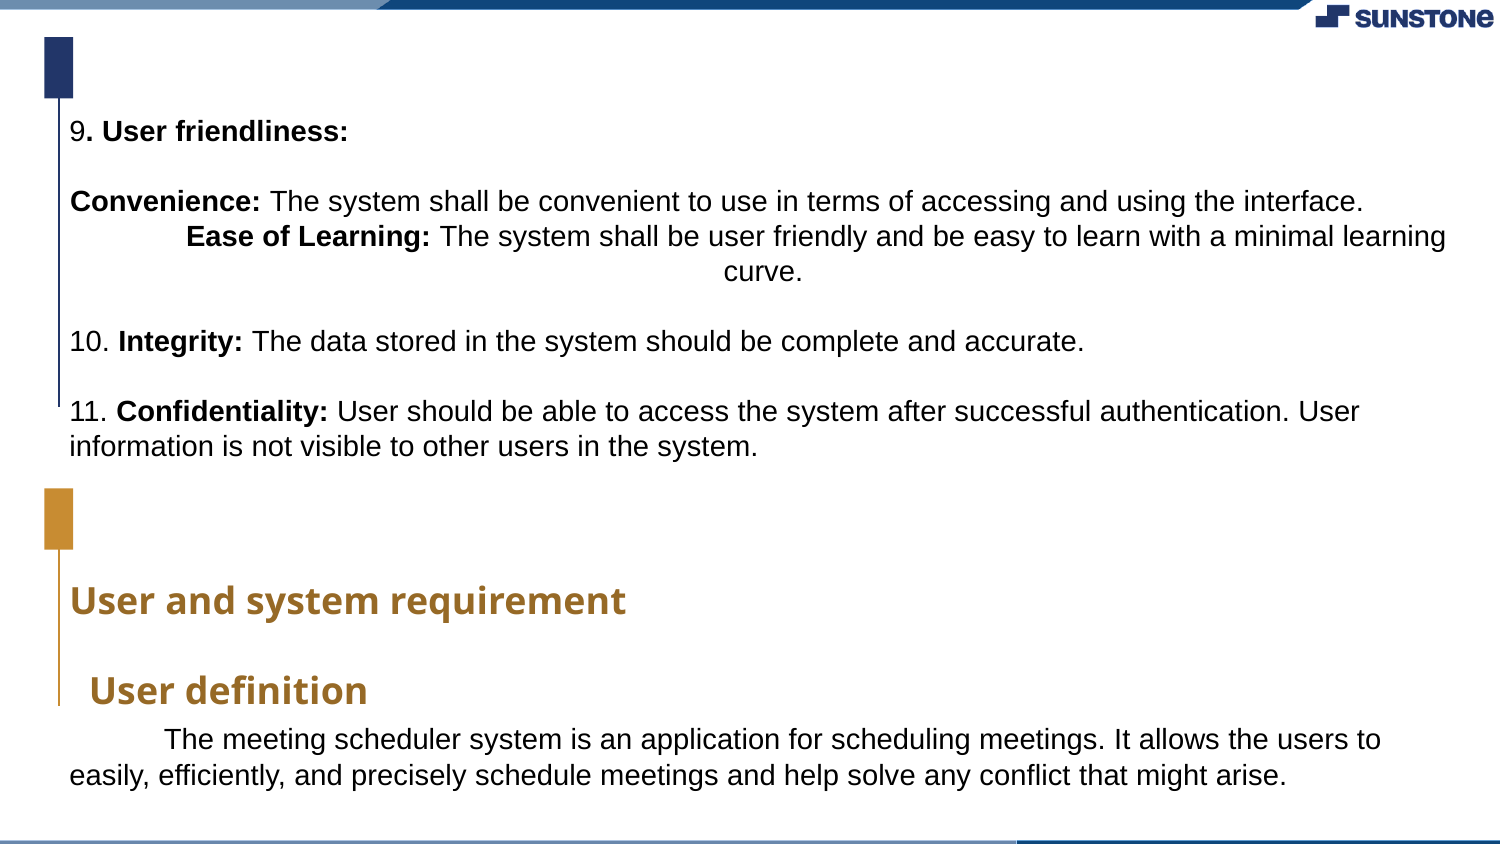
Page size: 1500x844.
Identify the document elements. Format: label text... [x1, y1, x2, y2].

text_box 9. User friendliness: Convenience: The system shall be convenient to use in terms of accessing and using the interface. Ease of Learning: The system shall be user friendly and be easy to learn with a minimal learning curve. 10. Integrity: The data stored in the system should be complete and accurate. 11. Confidentiality: User should be able to access the system after successful authentication. User information is not visible to other users in the system. User and system requirement User definition The meeting scheduler system is an application for scheduling meetings. It allows the users to easily, efficiently, and precisely schedule meetings and help solve any conflict that might arise. [54, 104, 1473, 839]
picture [0, 0, 1500, 844]
